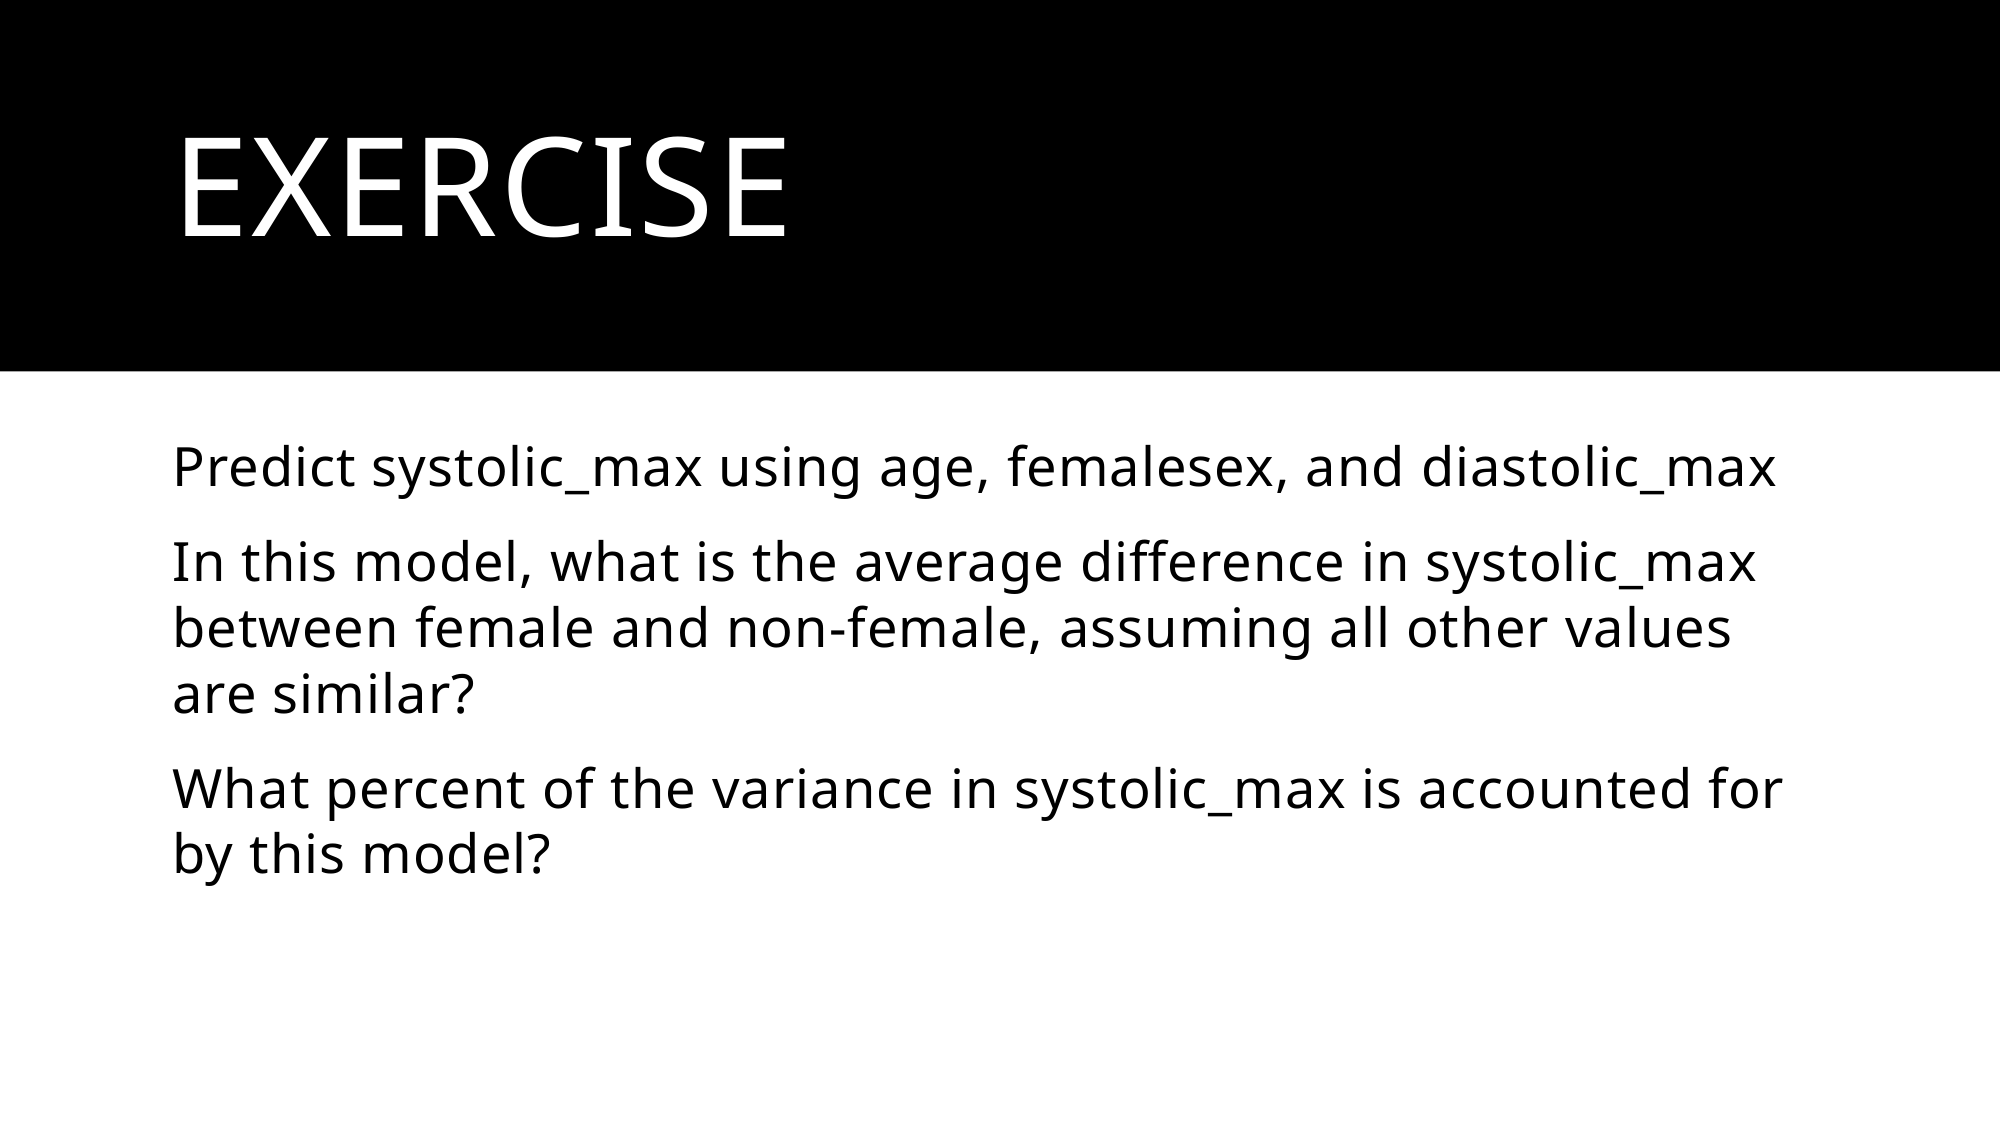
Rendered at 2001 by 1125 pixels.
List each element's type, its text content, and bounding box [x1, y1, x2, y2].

list Predict systolic_max using age, femalesex, and diastolic_max In this model, what is the average difference in systolic_max between female and non-female, assuming all other values are similar? What percent of the variance in systolic_max is accounted for by this model? [157, 424, 1842, 1014]
title Exercise [157, 52, 1842, 332]
